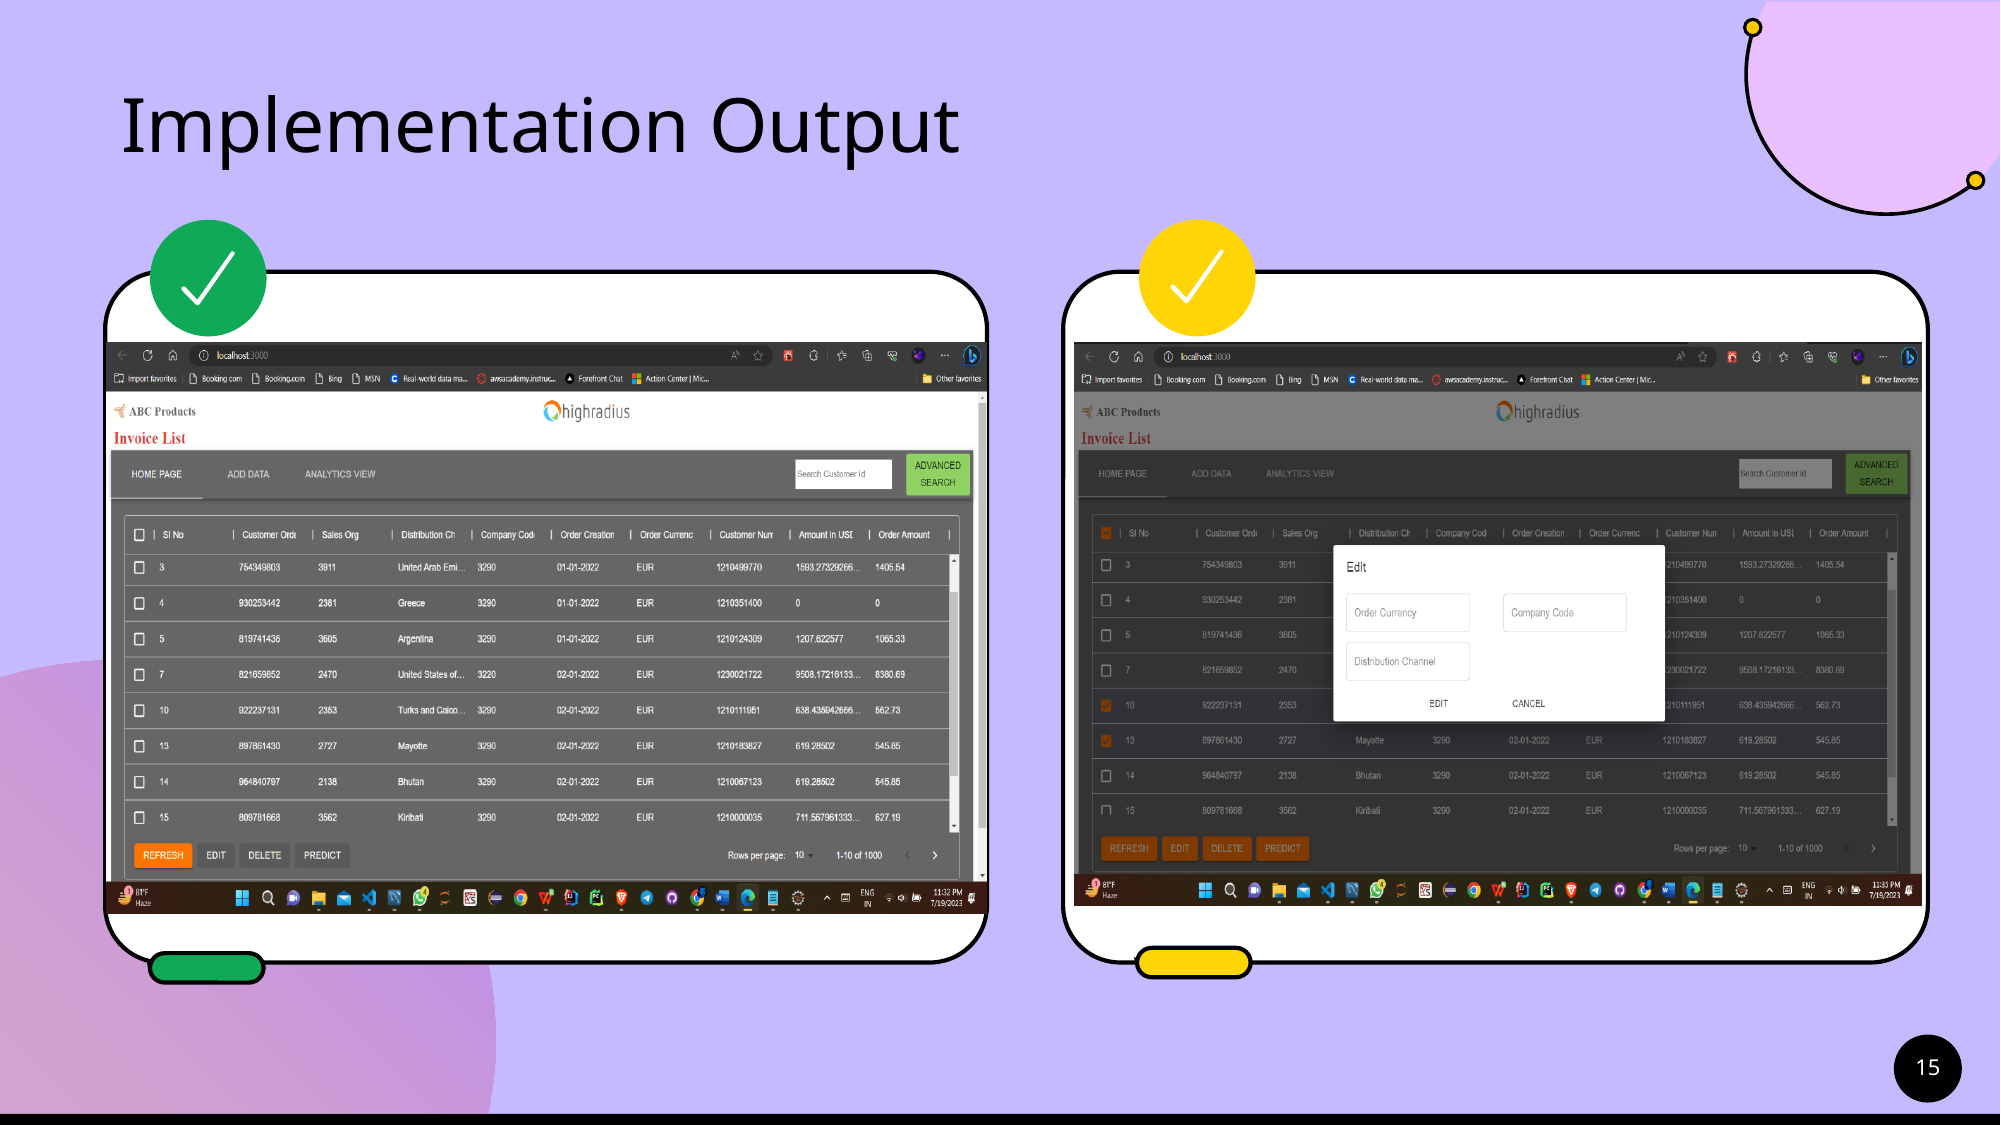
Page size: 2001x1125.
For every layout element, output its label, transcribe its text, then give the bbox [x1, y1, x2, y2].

text_box [1170, 249, 1224, 304]
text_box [1744, 0, 2000, 215]
text_box [1062, 270, 1929, 964]
text_box [0, 658, 496, 1115]
title Implementation Output [106, 59, 1744, 197]
picture [106, 342, 988, 915]
text_box [1135, 946, 1252, 979]
text_box [148, 218, 268, 338]
slide_number 15 [1893, 1038, 1962, 1099]
text_box [1137, 218, 1257, 338]
text_box [104, 270, 989, 964]
text_box [181, 251, 235, 306]
picture [1074, 342, 1922, 906]
text_box [148, 952, 265, 984]
